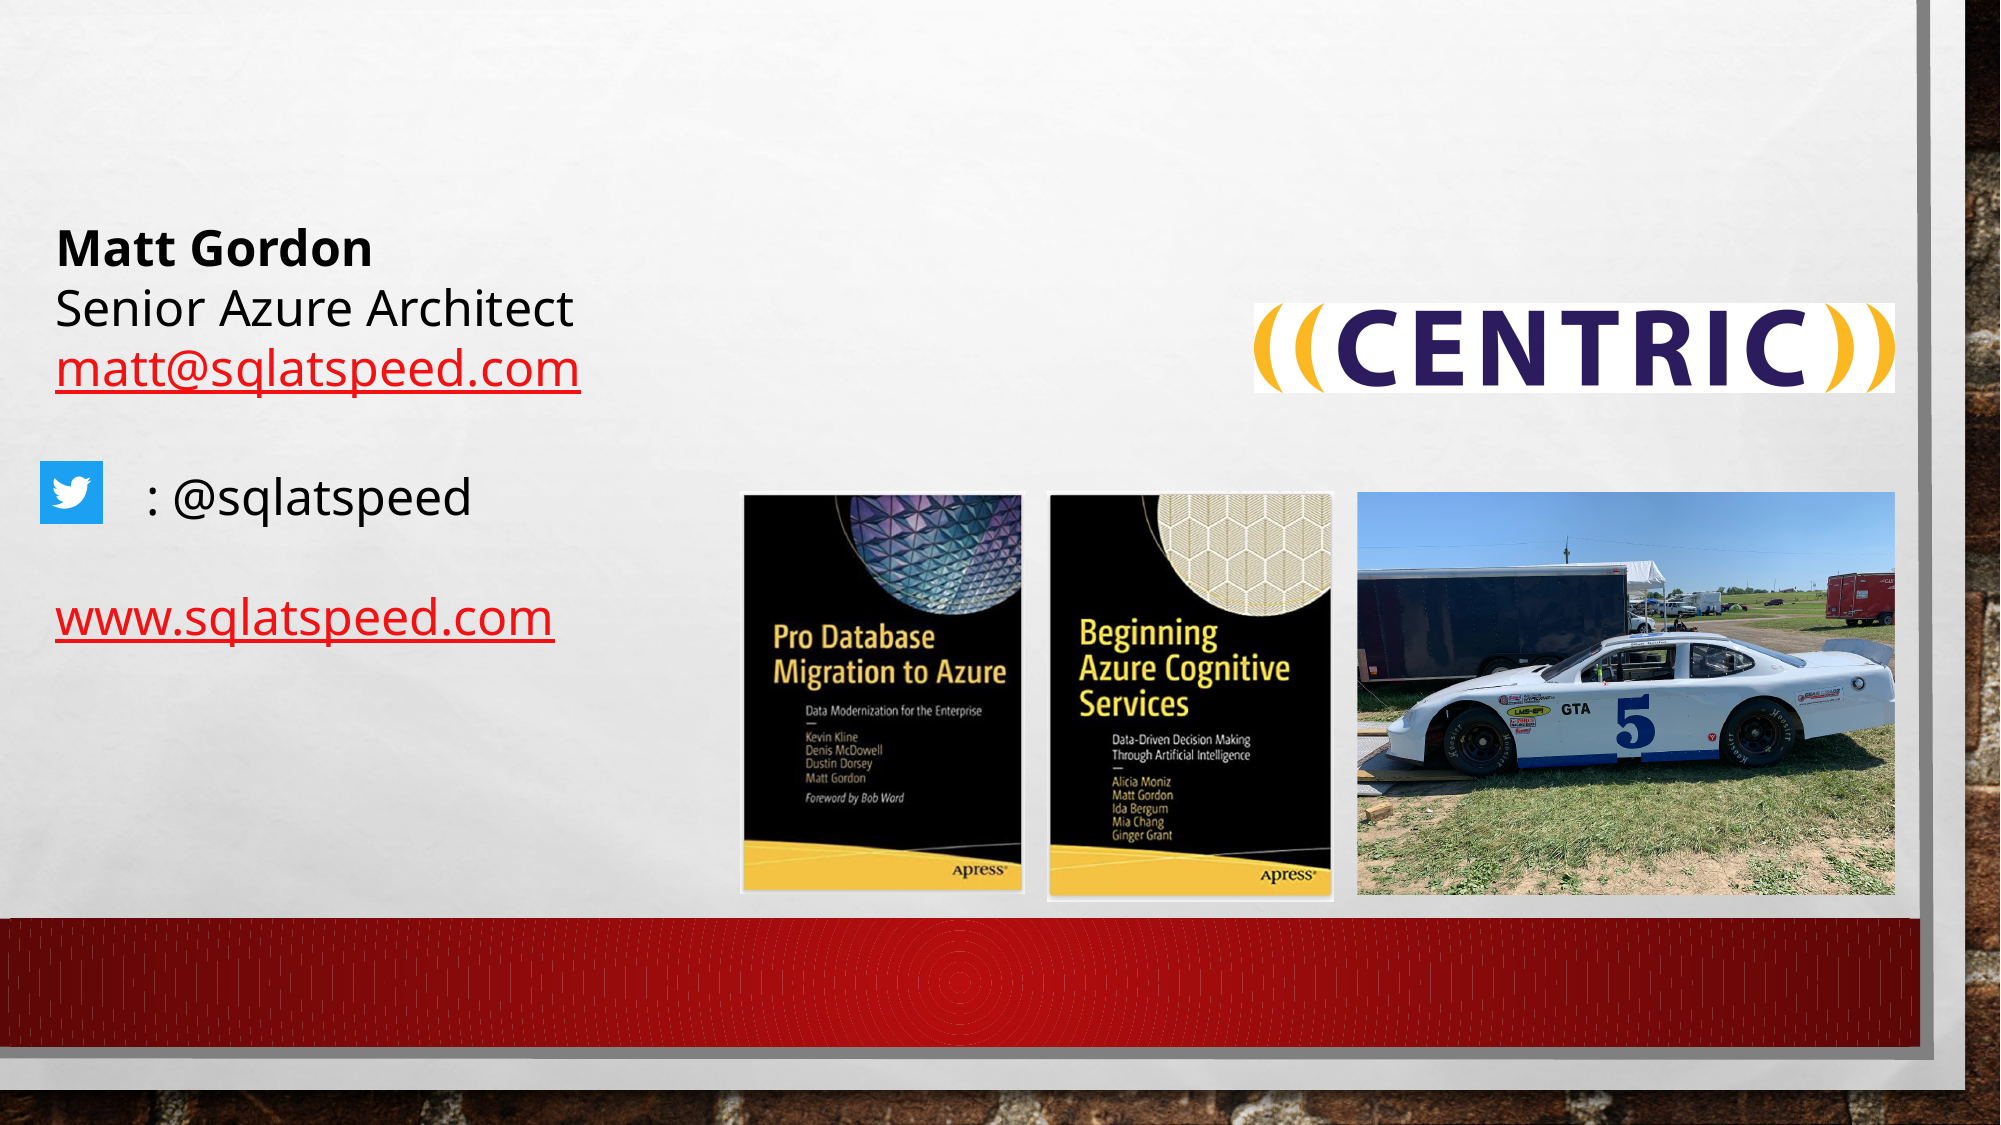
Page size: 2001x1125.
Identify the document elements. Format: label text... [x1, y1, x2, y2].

picture [740, 491, 1025, 895]
picture [1047, 491, 1334, 902]
picture [1356, 491, 1895, 895]
picture [0, 0, 2000, 1125]
picture [40, 461, 103, 524]
text_box Matt Gordon Senior Azure Architect matt@sqlatspeed.com : @sqlatspeed www.sqlatspeed.com [40, 209, 1048, 661]
picture [1254, 303, 1895, 393]
